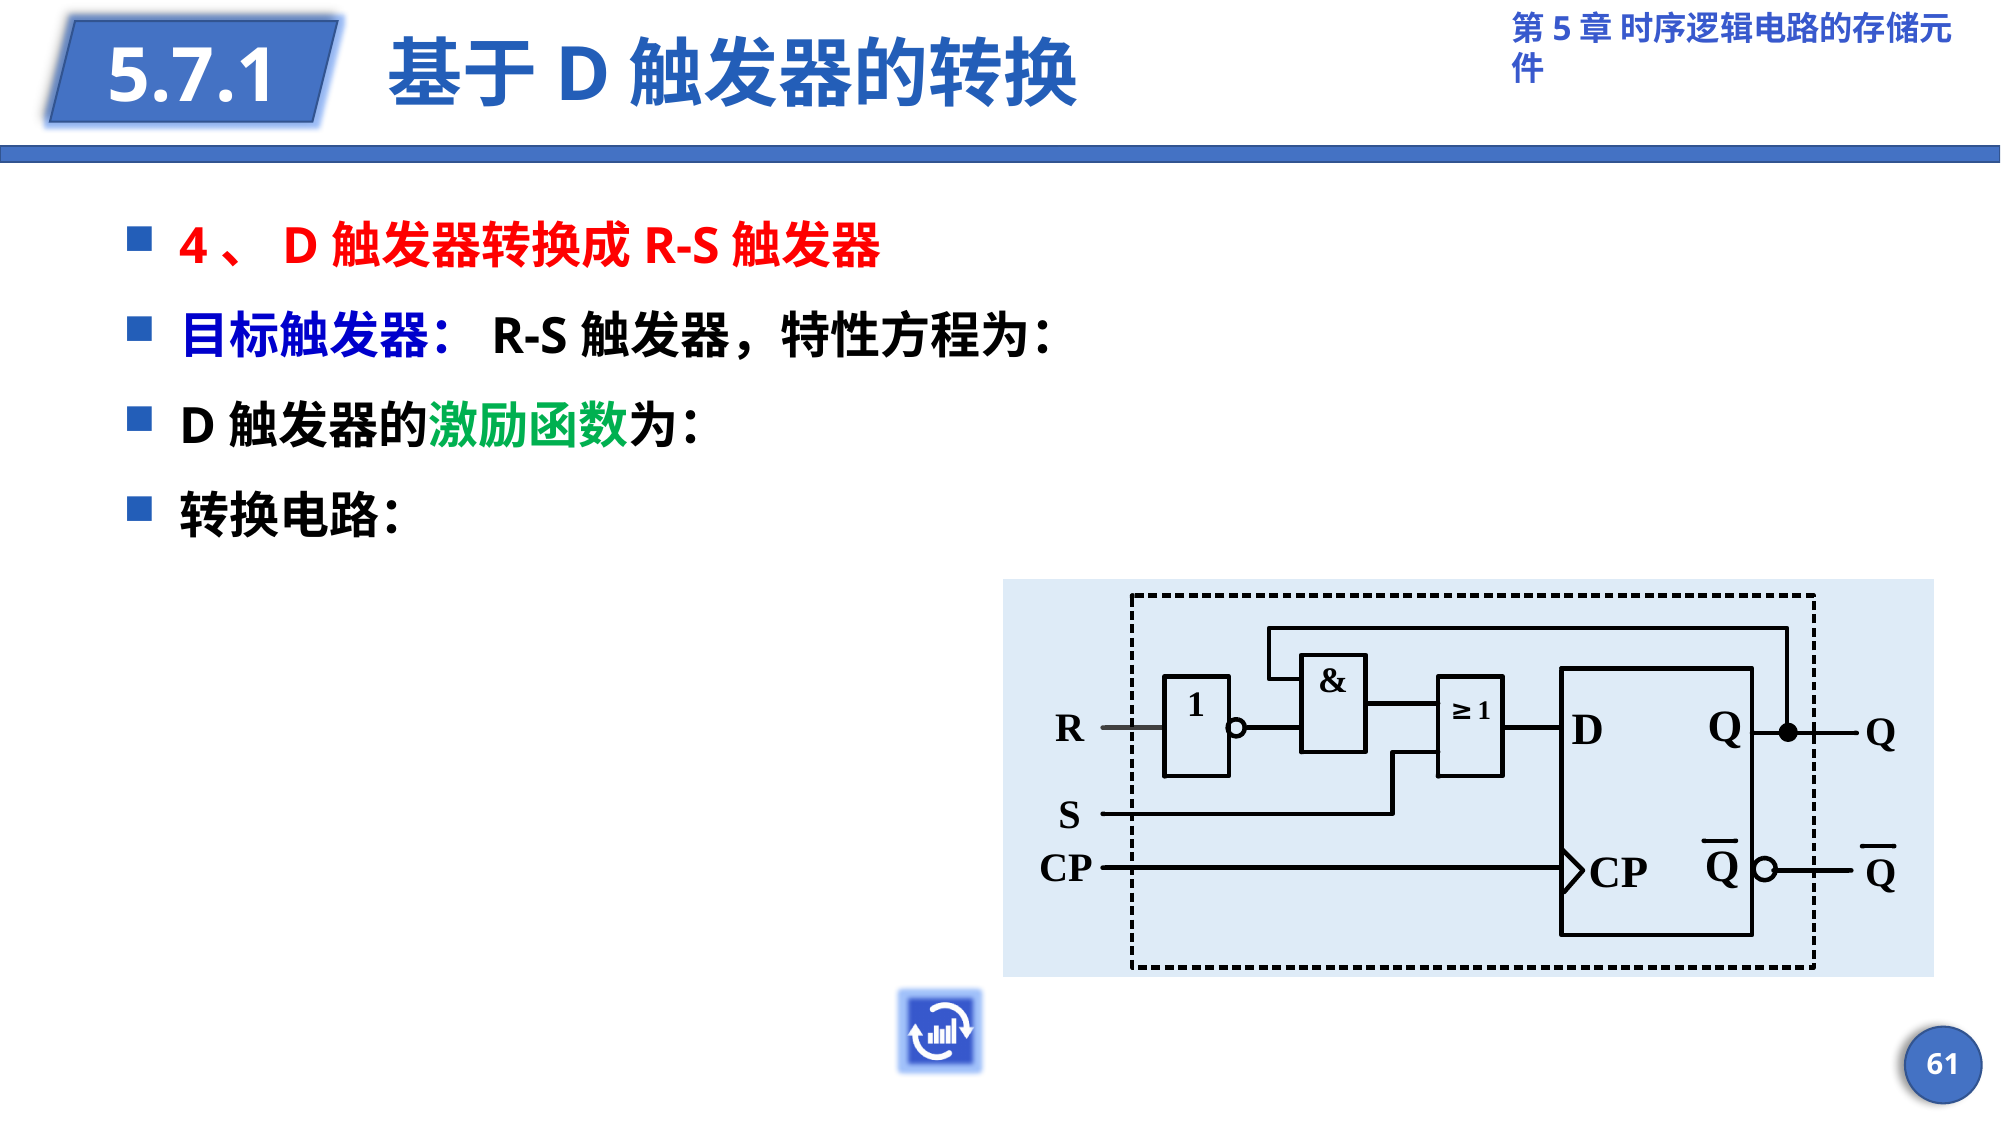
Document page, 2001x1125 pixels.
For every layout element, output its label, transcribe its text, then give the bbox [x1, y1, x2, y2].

picture [903, 993, 978, 1069]
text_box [1003, 579, 1934, 978]
text_box 5.7.1 [48, 20, 339, 123]
title 基于D触发器的转换 [372, 16, 1324, 137]
slide_number 61 [1896, 1035, 1990, 1095]
